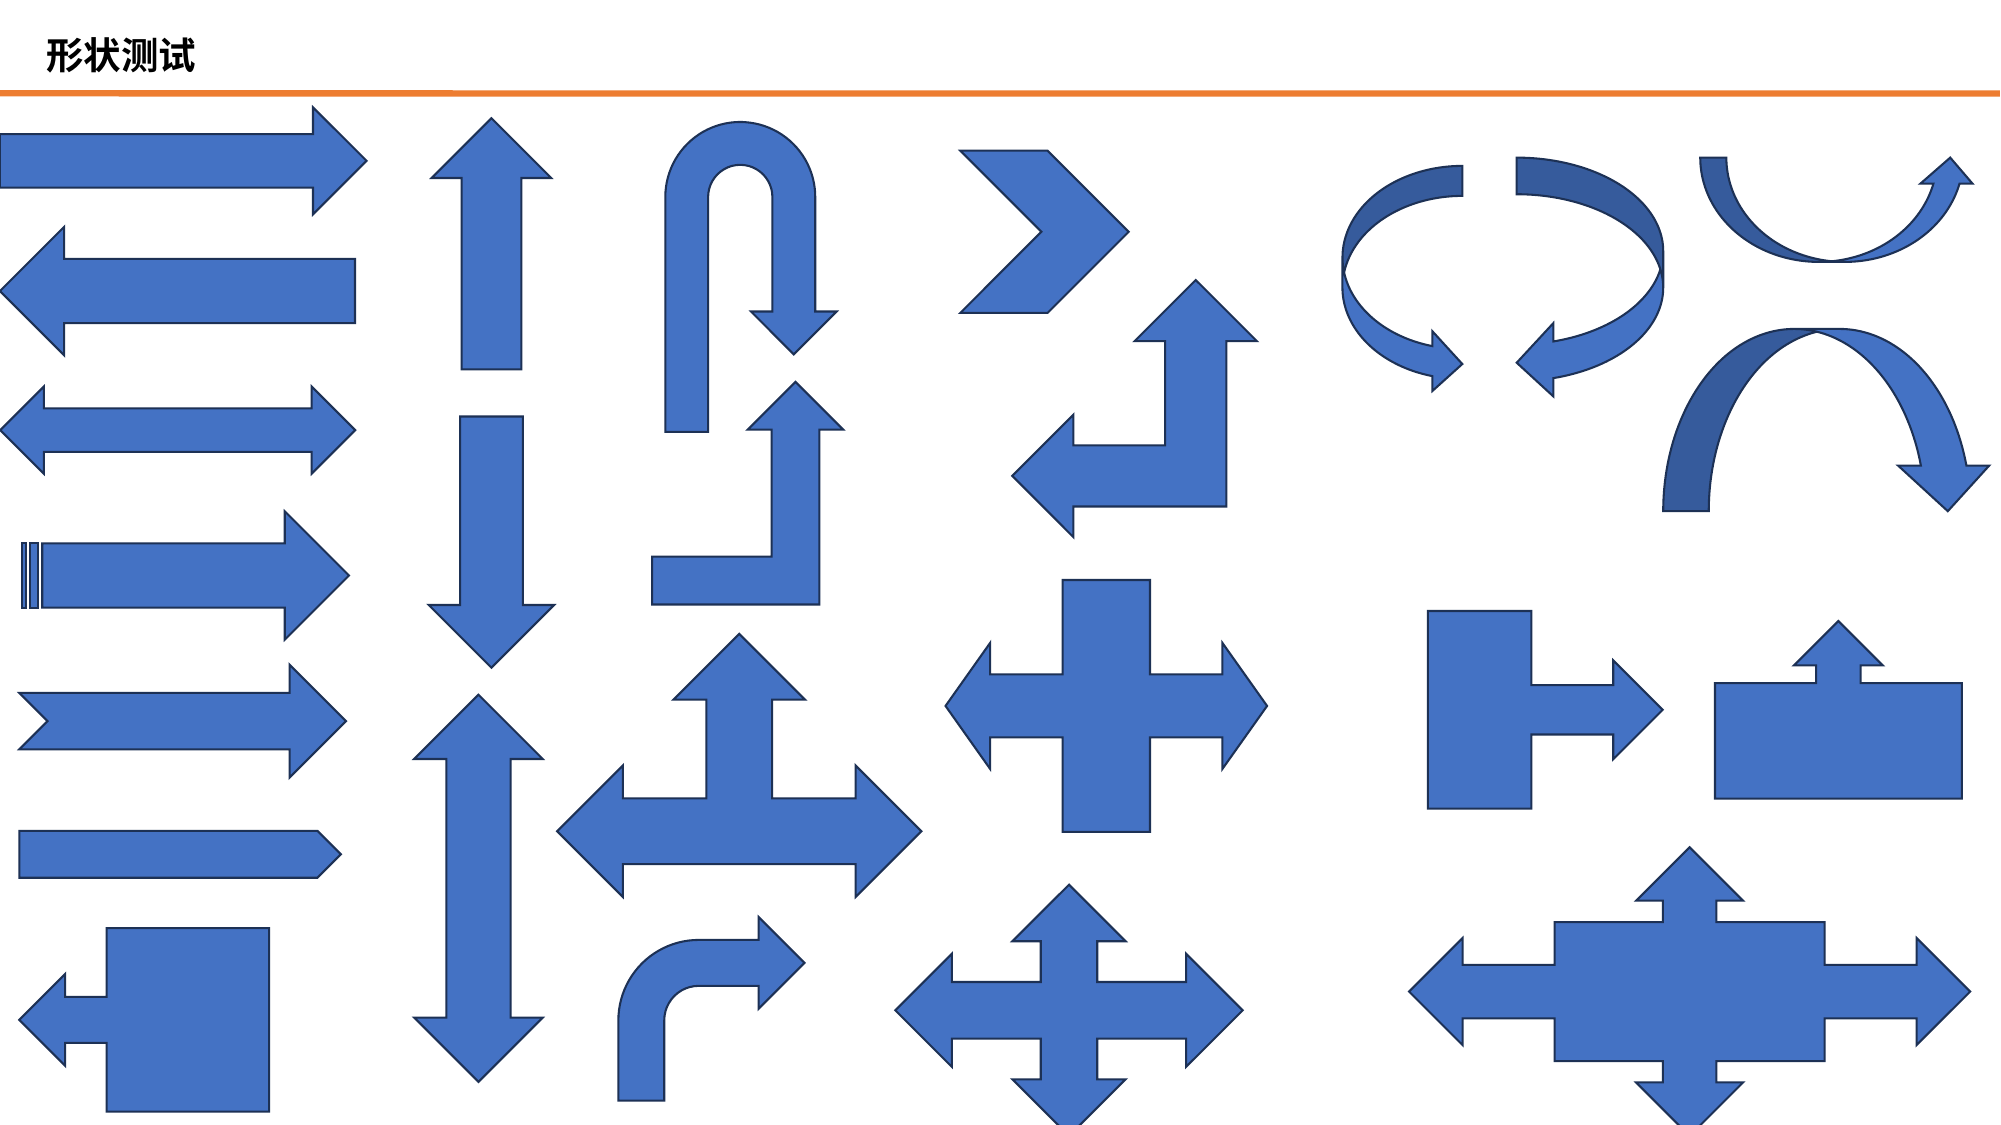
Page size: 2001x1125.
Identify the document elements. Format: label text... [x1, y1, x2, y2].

text_box [29, 542, 39, 609]
text_box [426, 415, 557, 670]
text_box [1713, 619, 1963, 800]
text_box [0, 104, 369, 217]
text_box [1341, 164, 1464, 394]
text_box [21, 542, 27, 609]
text_box [41, 508, 351, 643]
text_box [957, 149, 1131, 314]
text_box [1407, 845, 1972, 1125]
text_box [1699, 156, 1975, 263]
text_box [0, 224, 357, 358]
text_box [944, 578, 1269, 833]
text_box [429, 116, 554, 371]
text_box [893, 883, 1245, 1125]
text_box [0, 384, 357, 477]
text_box [617, 914, 806, 1102]
text_box [411, 693, 546, 1084]
text_box [664, 120, 840, 433]
text_box [16, 662, 348, 781]
text_box [1426, 609, 1665, 810]
text_box 形状测试 [31, 24, 212, 85]
text_box [17, 927, 271, 1113]
text_box [1515, 156, 1665, 399]
text_box [555, 632, 923, 900]
text_box [651, 380, 846, 606]
text_box [18, 829, 343, 879]
text_box [1662, 327, 1992, 513]
text_box [1010, 278, 1260, 540]
